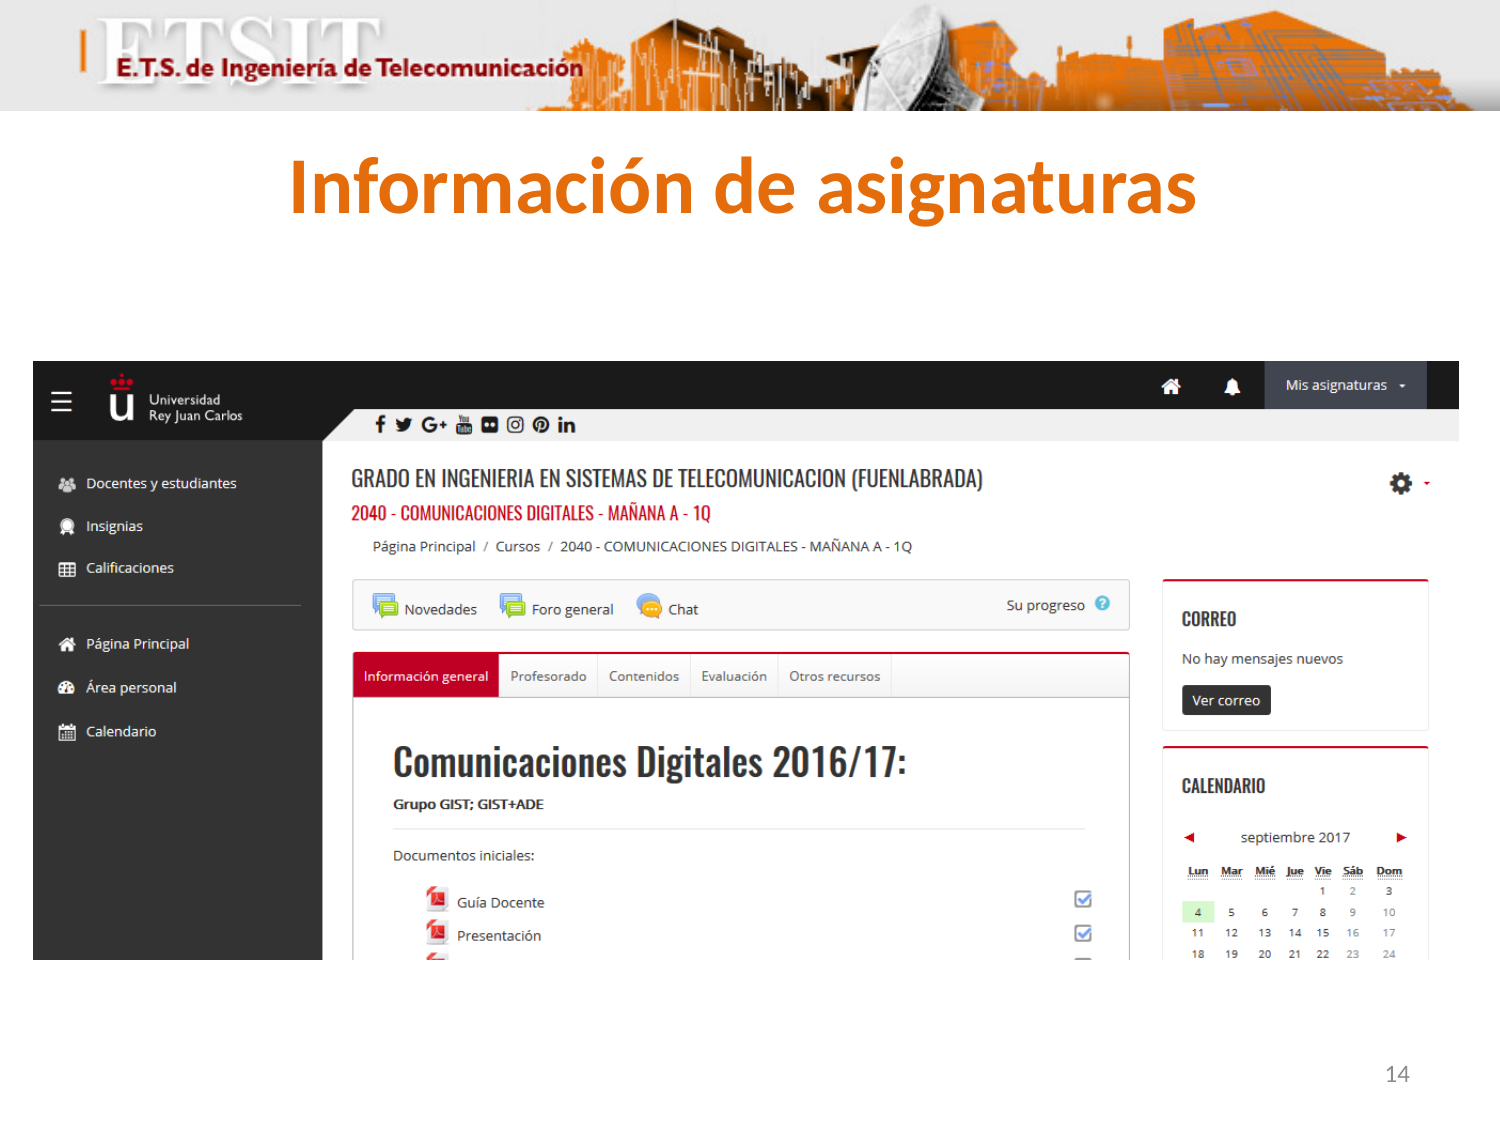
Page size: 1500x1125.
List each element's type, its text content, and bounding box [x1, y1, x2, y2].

title Información de asignaturas [212, 87, 1275, 275]
picture [33, 361, 1459, 960]
picture [0, 0, 1500, 111]
slide_number 14 [1074, 1042, 1425, 1103]
